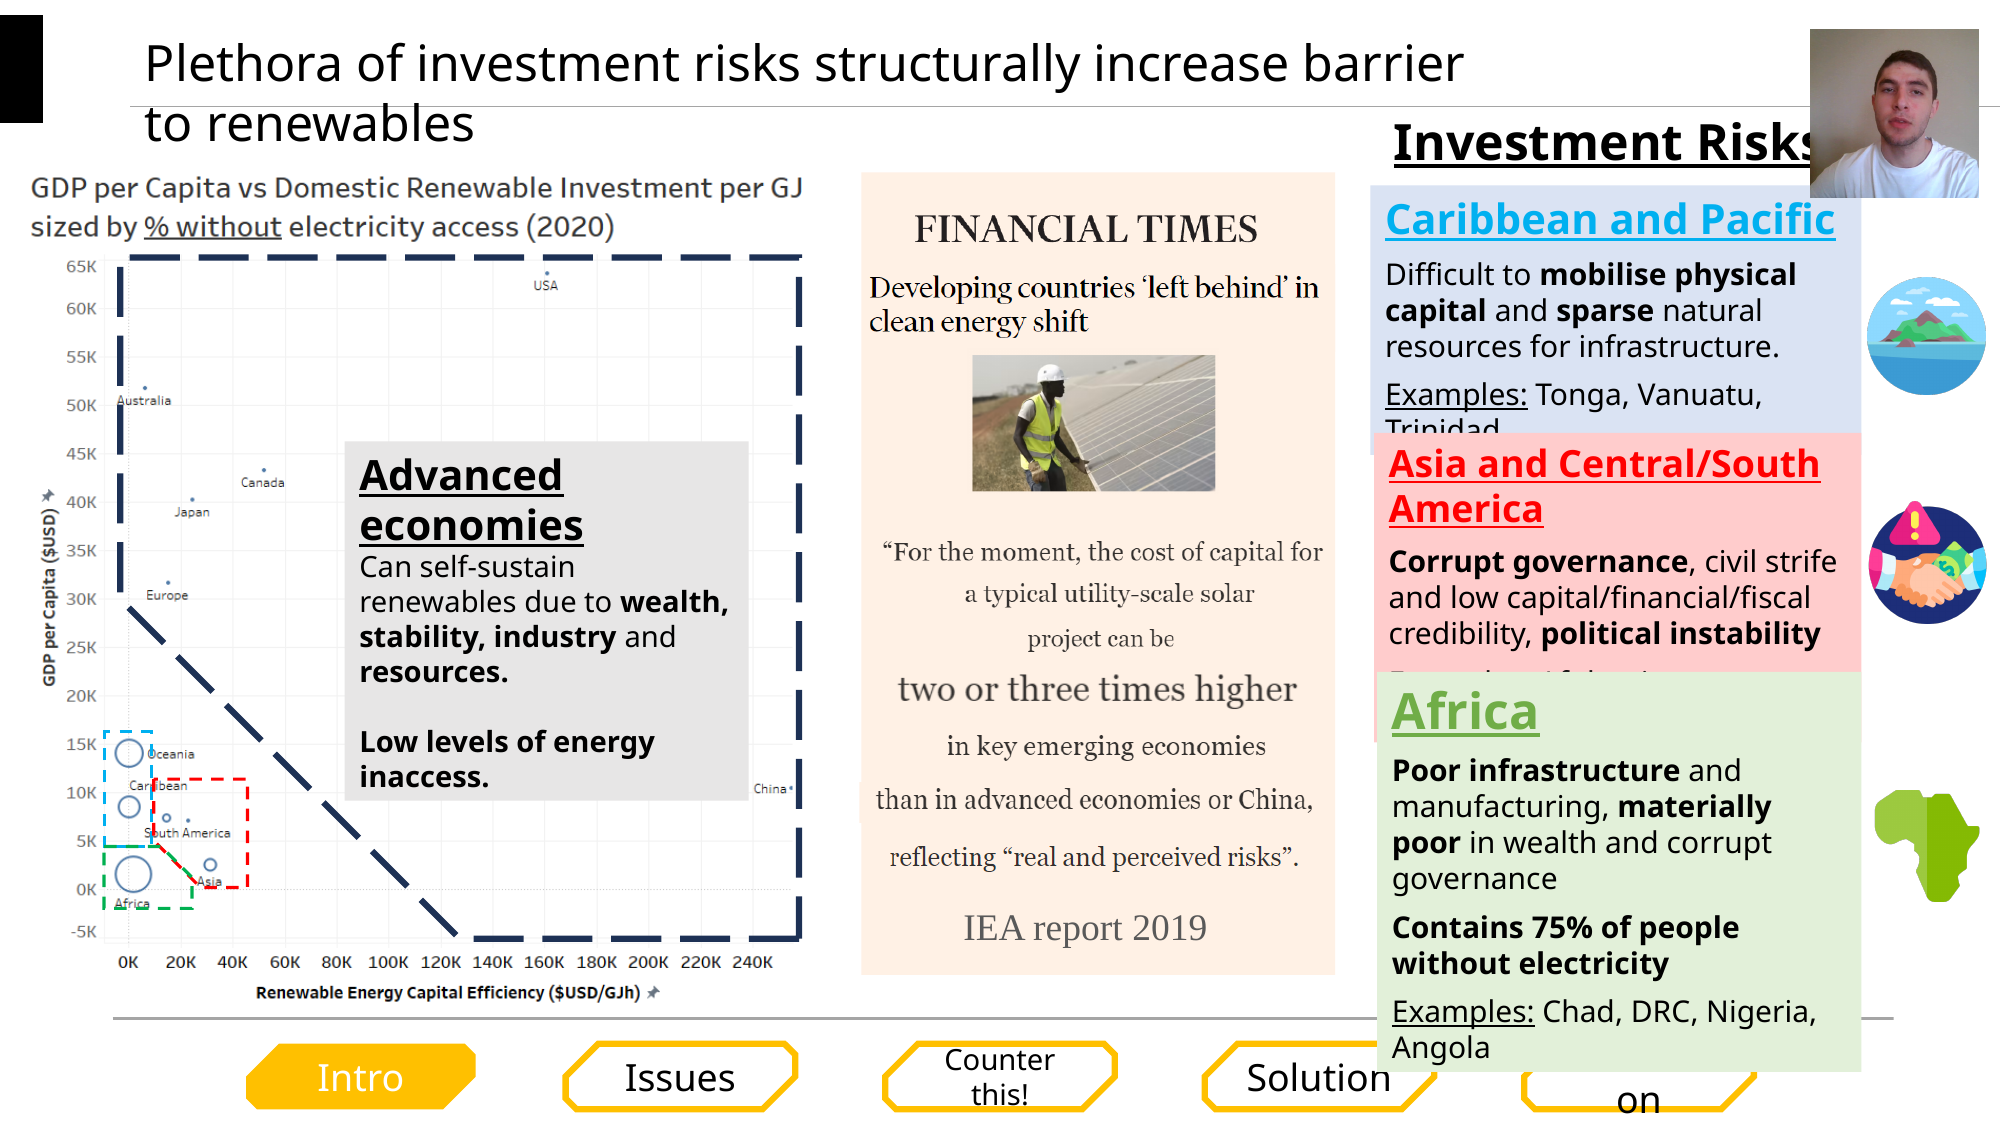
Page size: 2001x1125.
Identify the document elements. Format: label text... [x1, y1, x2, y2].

text_box Investment Risks [1537, 102, 1809, 106]
text_box Asia and Central/South America Corrupt governance, civil strife and low capital/financial/fiscal credibility, political instability Examples: Afghanistan, Venezuela, Brazil [1374, 432, 1862, 743]
text_box [860, 171, 1336, 976]
text_box Plethora of investment risks structurally increase barrier to renewables [130, 107, 1537, 159]
picture [859, 782, 1314, 823]
text_box IEA report 2019 [948, 895, 1246, 956]
text_box Plethora of investment risks structurally increase barrier to renewables [130, 23, 1537, 106]
picture [866, 519, 1327, 716]
text_box Caribbean and Pacific Difficult to mobilise physical capital and sparse natural resources for infrastructure. Examples: Tonga, Vanuatu, Trinidad [1370, 185, 1862, 455]
picture [1866, 501, 1989, 624]
picture [1871, 790, 1983, 902]
picture [25, 166, 802, 1009]
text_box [1809, 28, 1980, 199]
picture [1867, 276, 1986, 395]
picture [904, 196, 1265, 258]
text_box Investment Risks [1379, 107, 1809, 178]
picture [886, 836, 1312, 883]
picture [948, 717, 1299, 771]
text_box Africa Poor infrastructure and manufacturing, materially poor in wealth and corrupt governance Contains 75% of people without electricity Examples: Chad, DRC, Nigeria, Angola [1377, 671, 1862, 1072]
picture [865, 264, 1336, 494]
